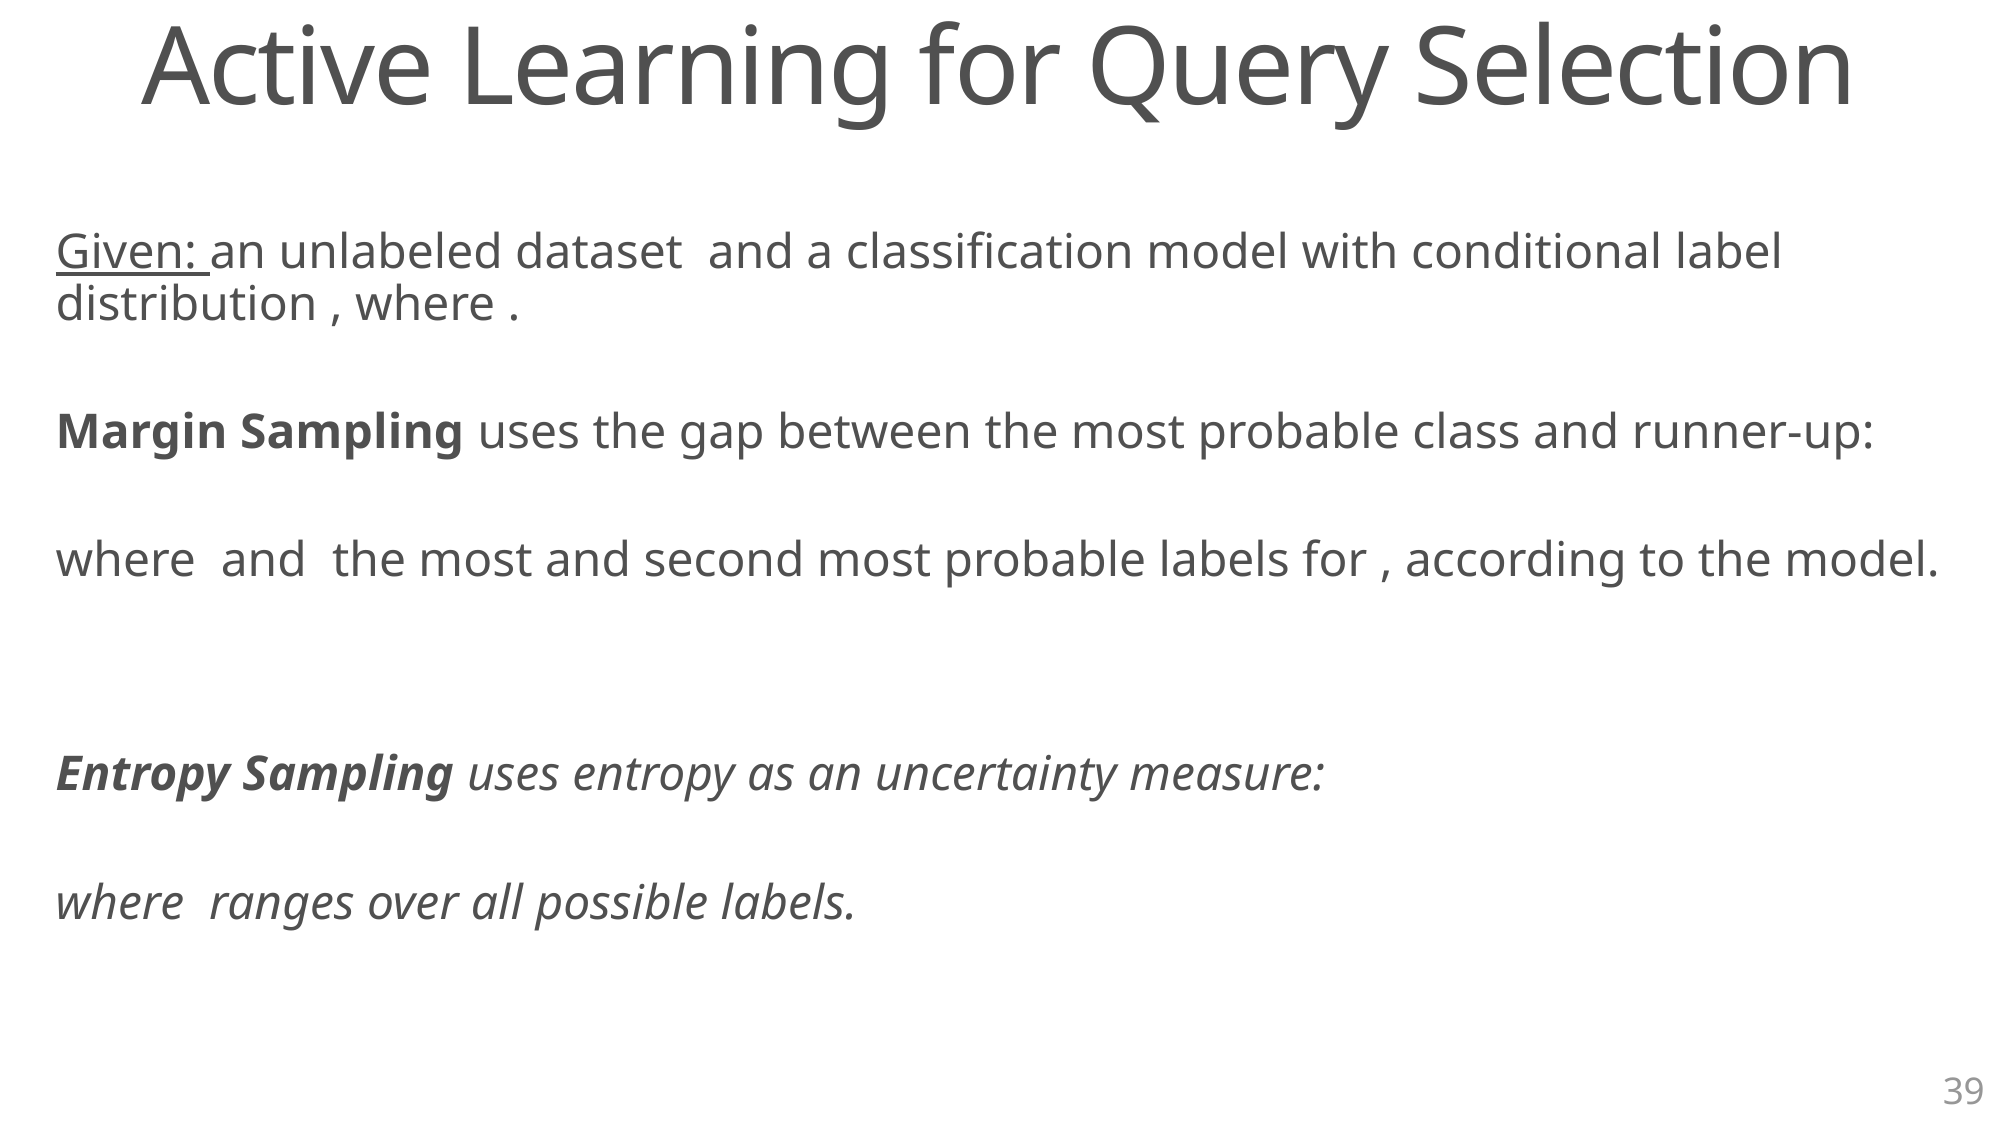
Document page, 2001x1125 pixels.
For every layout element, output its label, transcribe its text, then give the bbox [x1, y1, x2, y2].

text_box 39 [1550, 1063, 2000, 1124]
text_box Active Learning for Query Selection [0, 3, 2000, 147]
